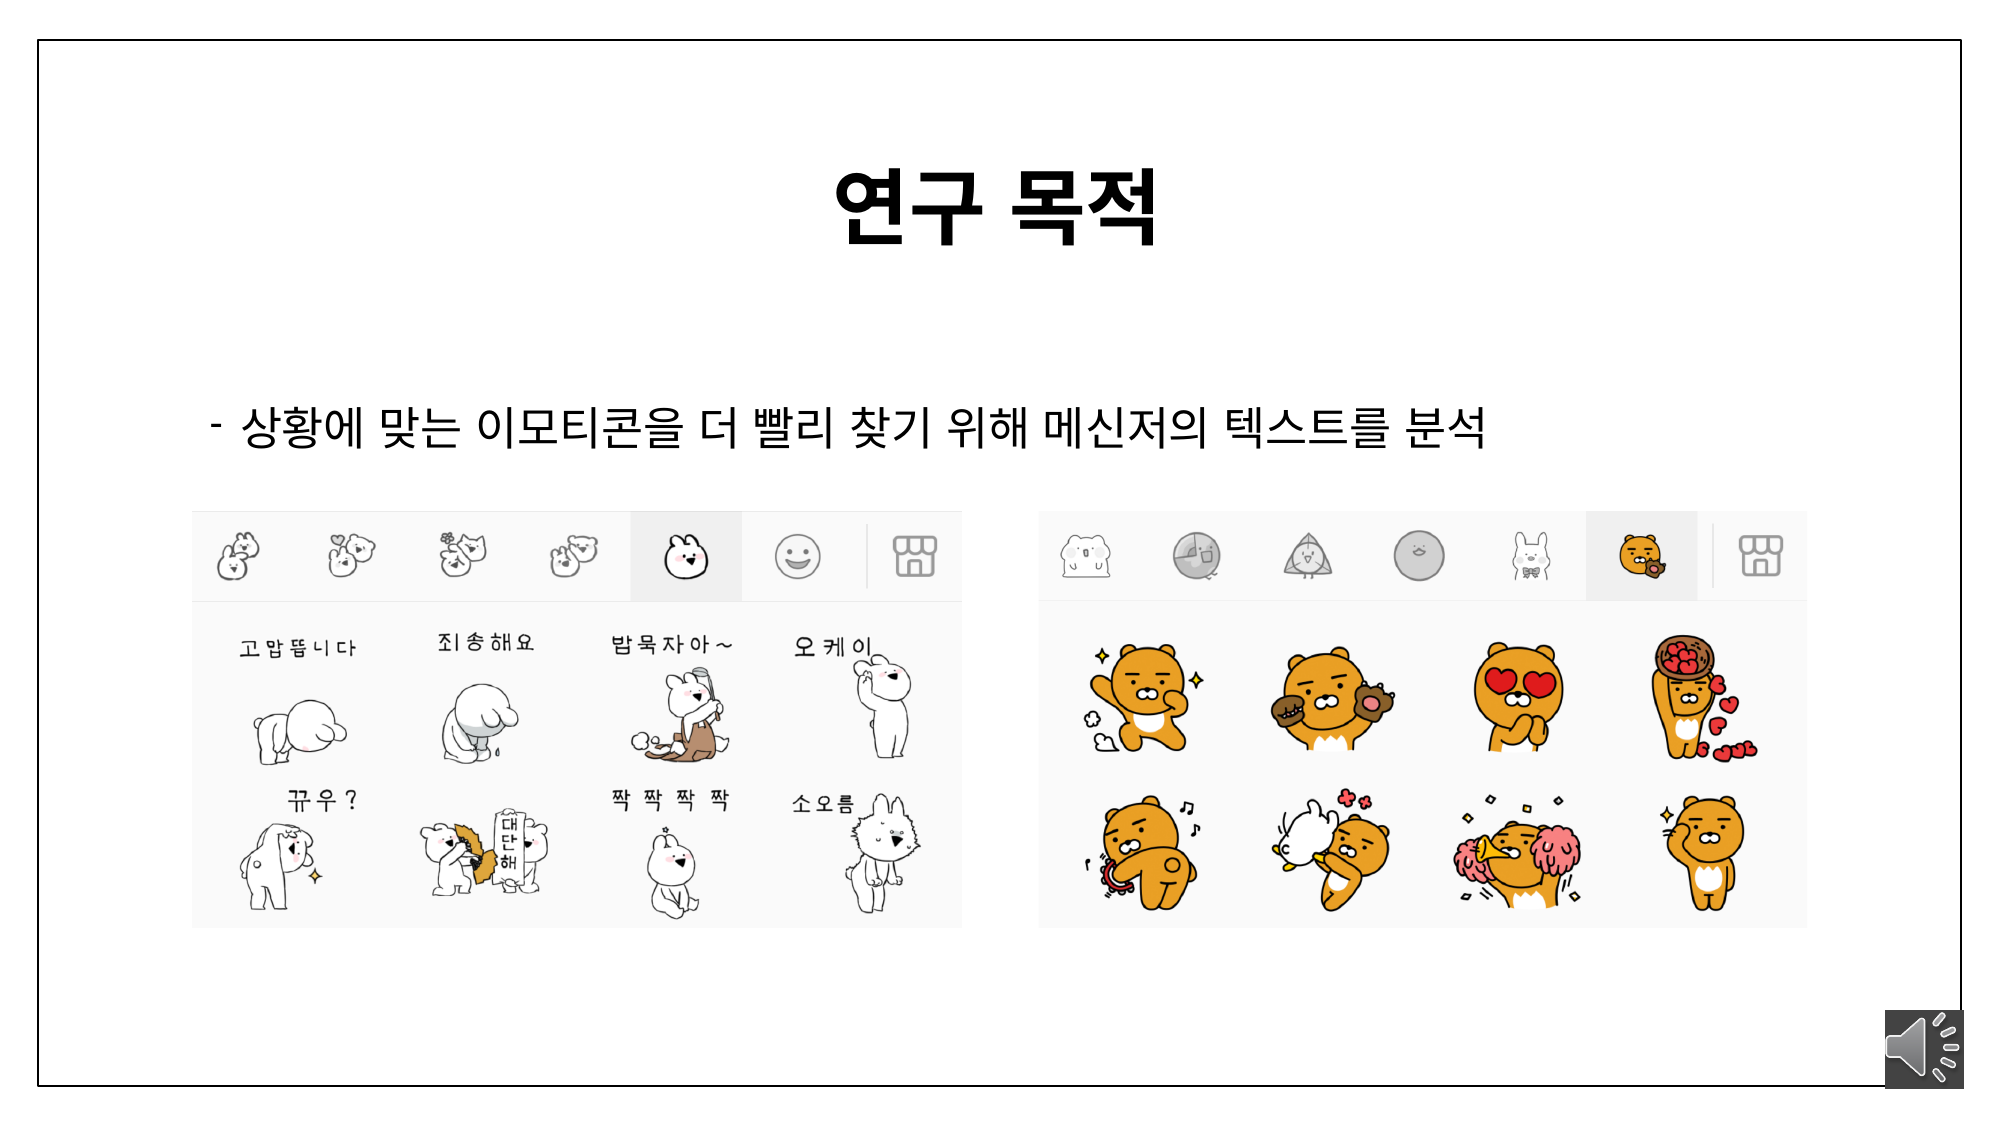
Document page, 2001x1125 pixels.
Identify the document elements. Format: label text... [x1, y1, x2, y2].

picture [1038, 511, 1808, 929]
title 연구 목적 [187, 99, 1808, 323]
picture [192, 511, 962, 929]
list 상황에 맞는 이모티콘을 더 빨리 찾기 위해 메신저의 텍스트를 분석 [187, 337, 1808, 1000]
picture [1884, 1009, 1965, 1090]
